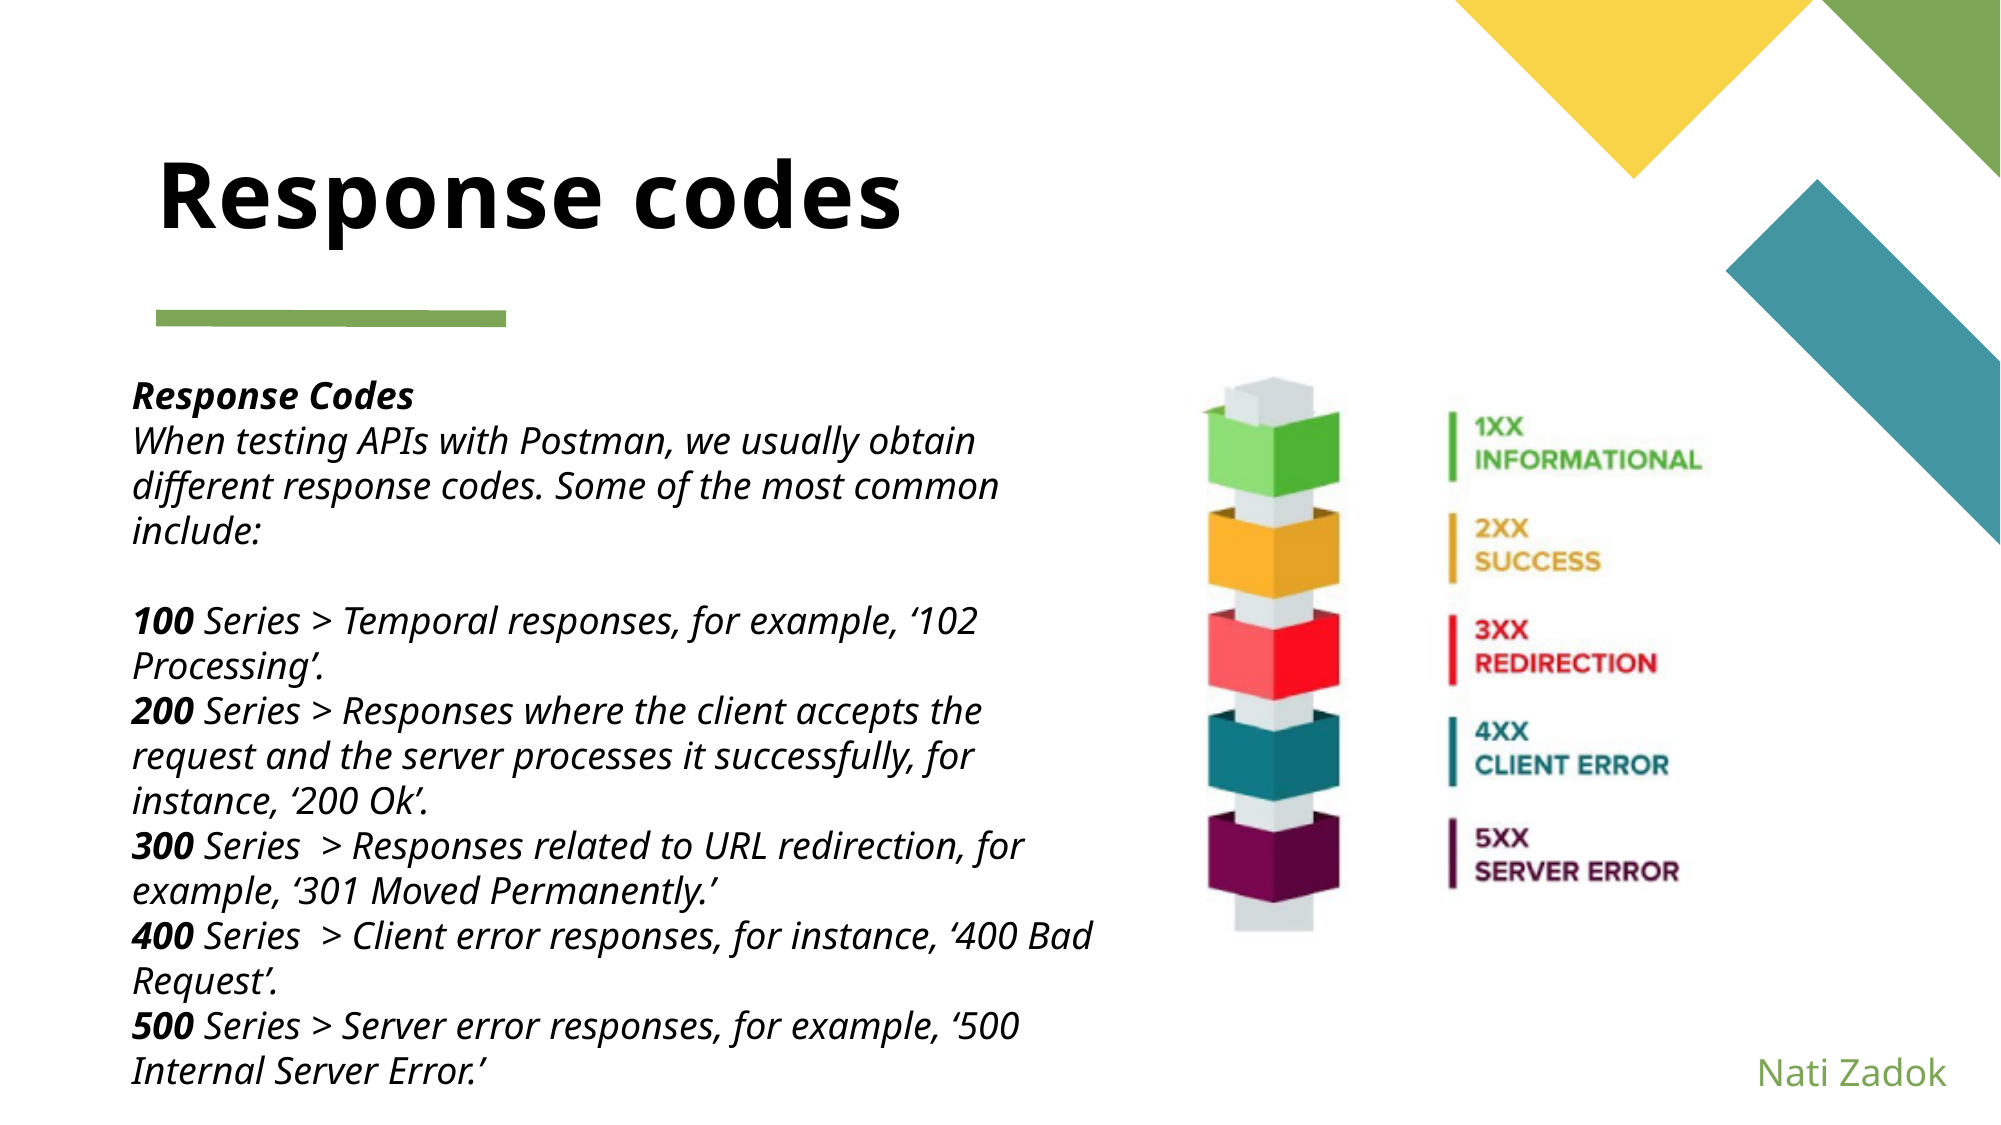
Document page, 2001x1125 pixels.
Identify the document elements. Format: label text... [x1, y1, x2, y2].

picture [1124, 348, 1783, 954]
text_box Nati Zadok [1741, 1046, 2000, 1125]
title Response codes [156, 148, 1278, 249]
text_box Response Codes When testing APIs with Postman, we usually obtain different response codes. Some of the most common include: 100 Series > Temporal responses, for example, ‘102 Processing’. 200 Series > Responses where the client accepts the request and the server processes it successfully, for instance, ‘200 Ok’. 300 Series > Responses related to URL redirection, for example, ‘301 Moved Permanently.’ 400 Series > Client error responses, for instance, ‘400 Bad Request’. 500 Series > Server error responses, for example, ‘500 Internal Server Error.’ [117, 364, 1125, 1099]
